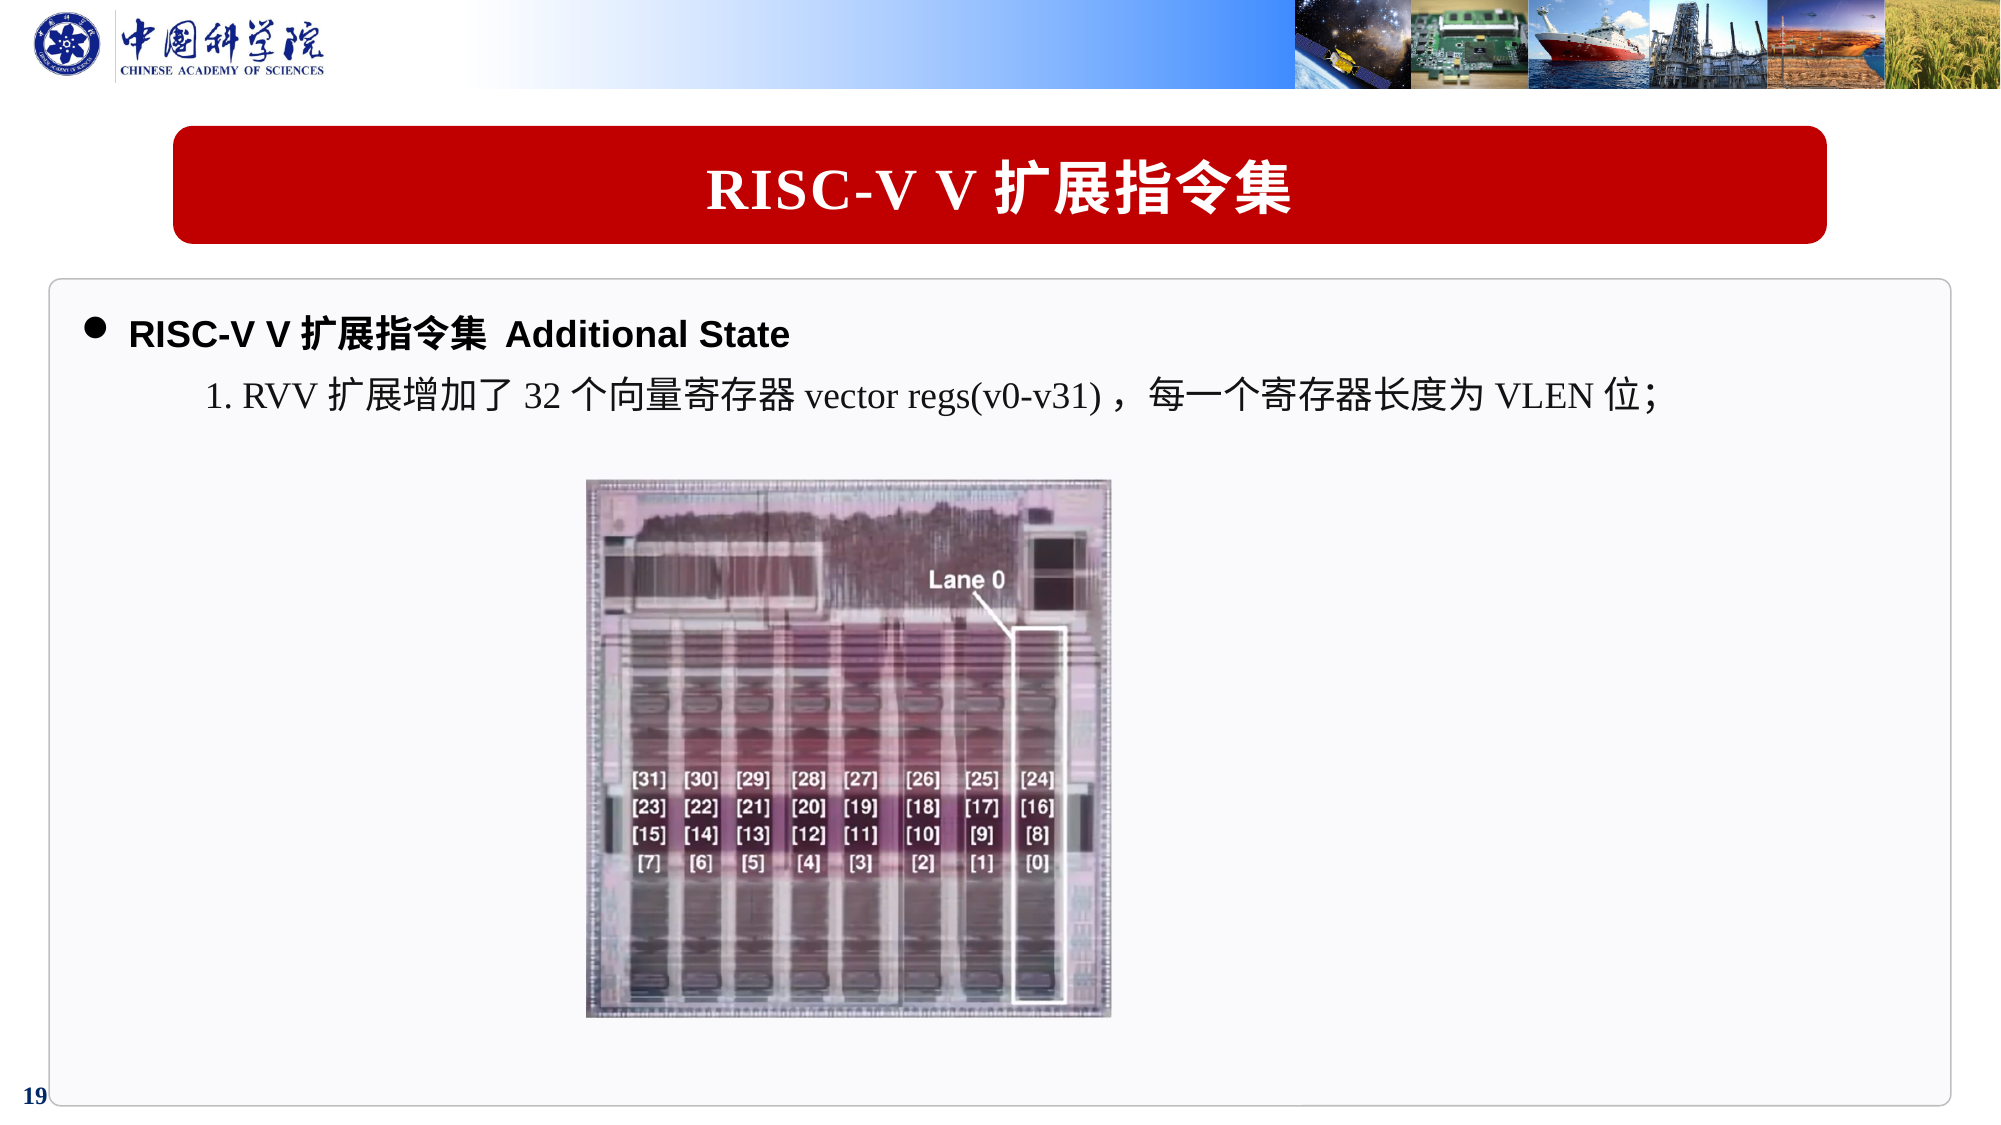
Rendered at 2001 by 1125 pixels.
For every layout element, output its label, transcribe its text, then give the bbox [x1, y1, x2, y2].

text_box RISC-V V扩展指令集 [173, 125, 1827, 244]
picture [29, 10, 327, 83]
picture [1295, 0, 2001, 89]
text_box [49, 278, 1951, 1106]
text_box RISC-V V扩展指令集 Additional State [66, 302, 918, 363]
picture [586, 479, 1113, 1018]
text_box 1. RVV扩展增加了32个向量寄存器vector regs(v0-v31)，每一个寄存器长度为VLEN位； [114, 363, 1886, 424]
